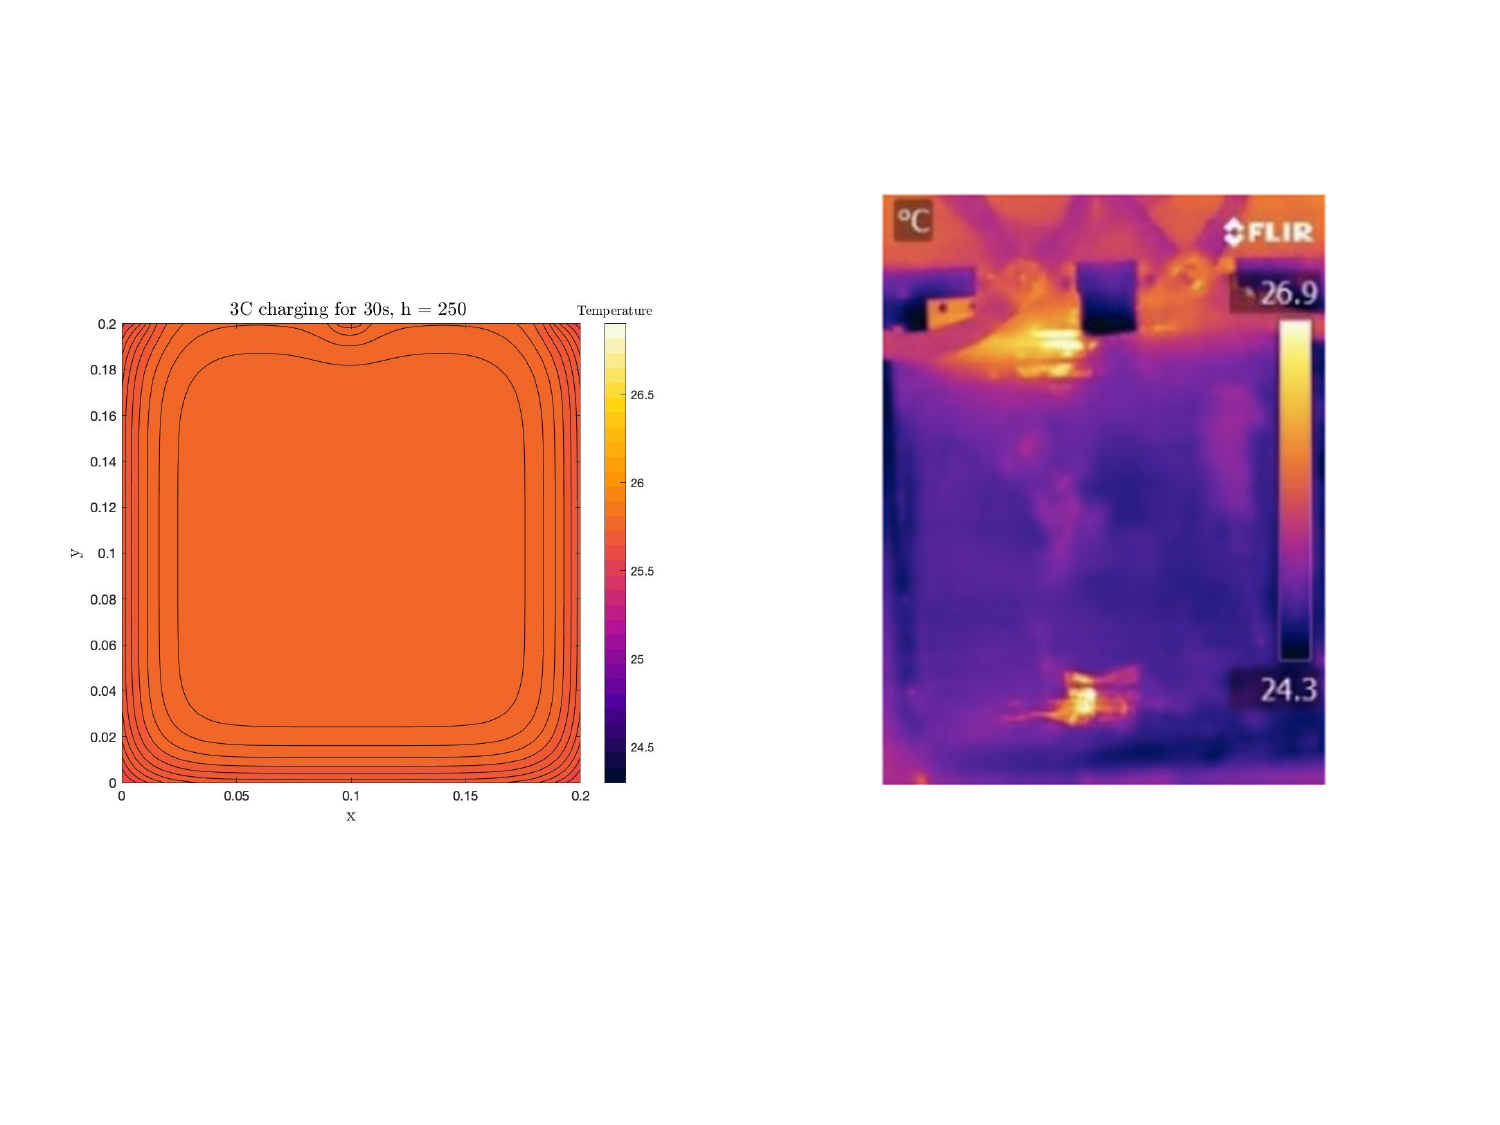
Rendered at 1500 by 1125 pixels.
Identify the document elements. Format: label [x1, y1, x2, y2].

picture [881, 193, 1327, 785]
picture [0, 281, 750, 844]
